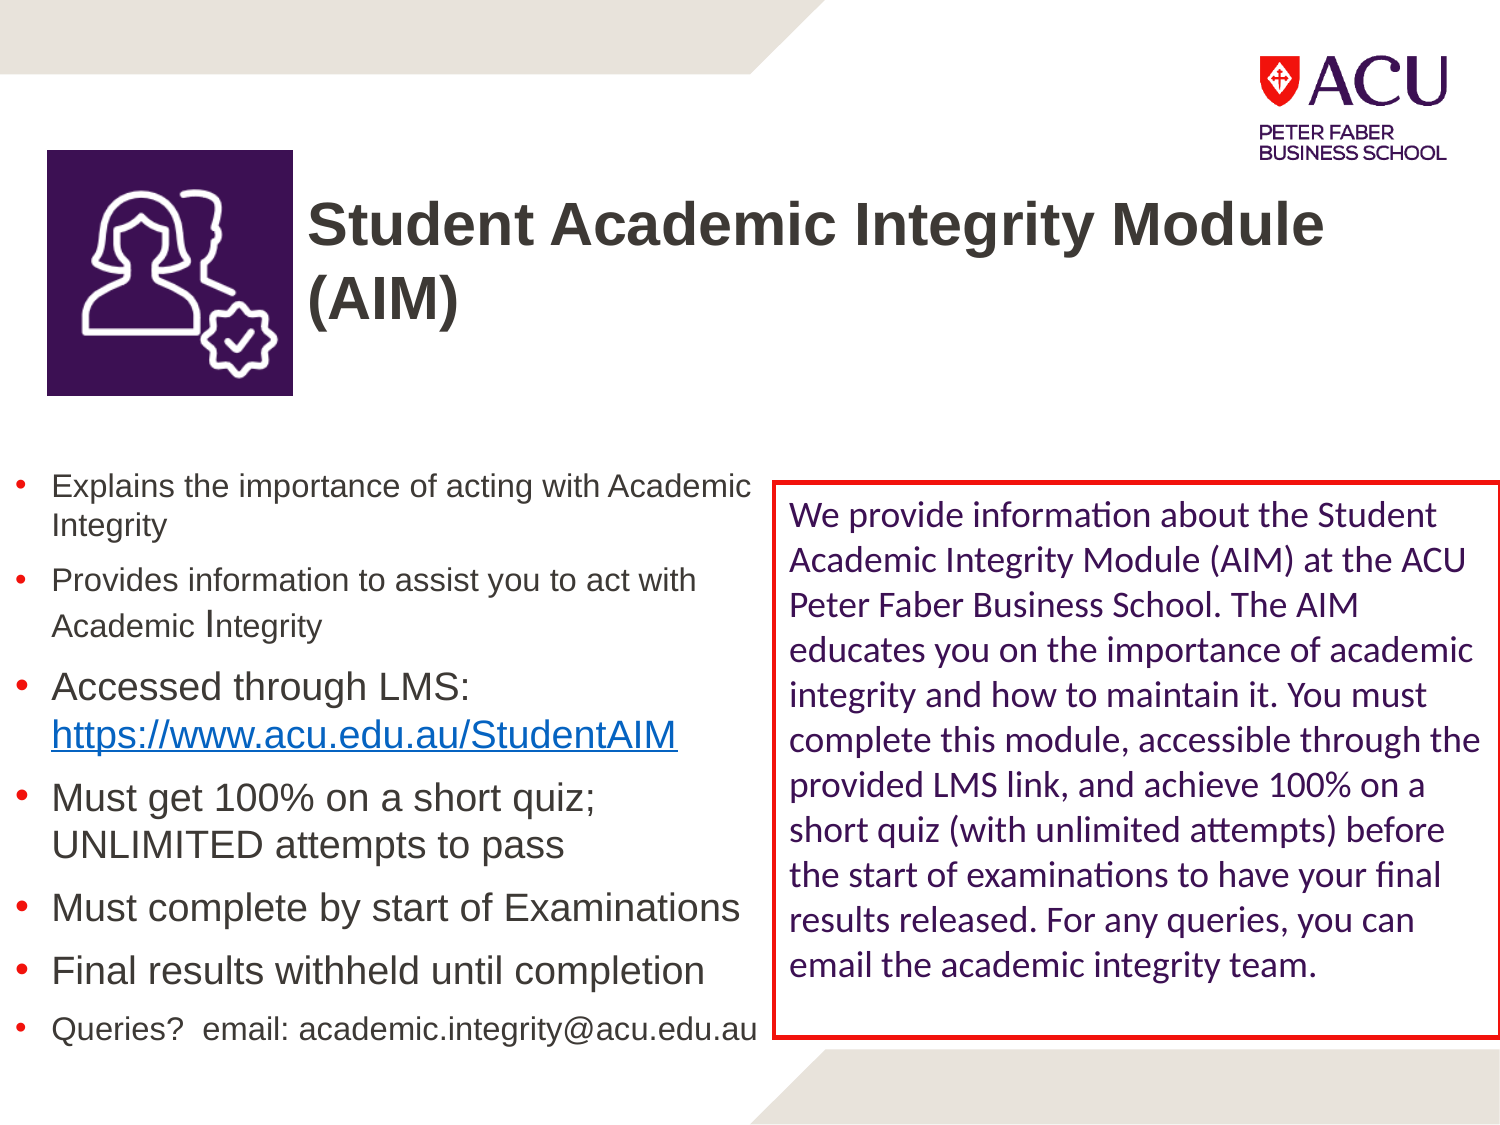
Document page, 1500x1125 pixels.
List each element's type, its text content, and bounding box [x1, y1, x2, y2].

list Explains the importance of acting with Academic Integrity Provides information to assist you to act with Academic Integrity Accessed through LMS: https://www.acu.edu.au/StudentAIM Must get 100% on a short quiz; UNLIMITED attempts to pass Must complete by start of Examinations Final results withheld until completion Queries? email: academic.integrity@acu.edu.au [0, 457, 775, 1125]
title Student Academic Integrity Module (AIM) [293, 176, 1452, 340]
picture [1240, 41, 1466, 175]
text_box We provide information about the Student Academic Integrity Module (AIM) at the ACU Peter Faber Business School. The AIM educates you on the importance of academic integrity and how to maintain it. You must complete this module, accessible through the provided LMS link, and achieve 100% on a short quiz (with unlimited attempts) before the start of examinations to have your final results released. For any queries, you can email the academic integrity team. [774, 482, 1500, 1038]
picture [47, 150, 293, 396]
